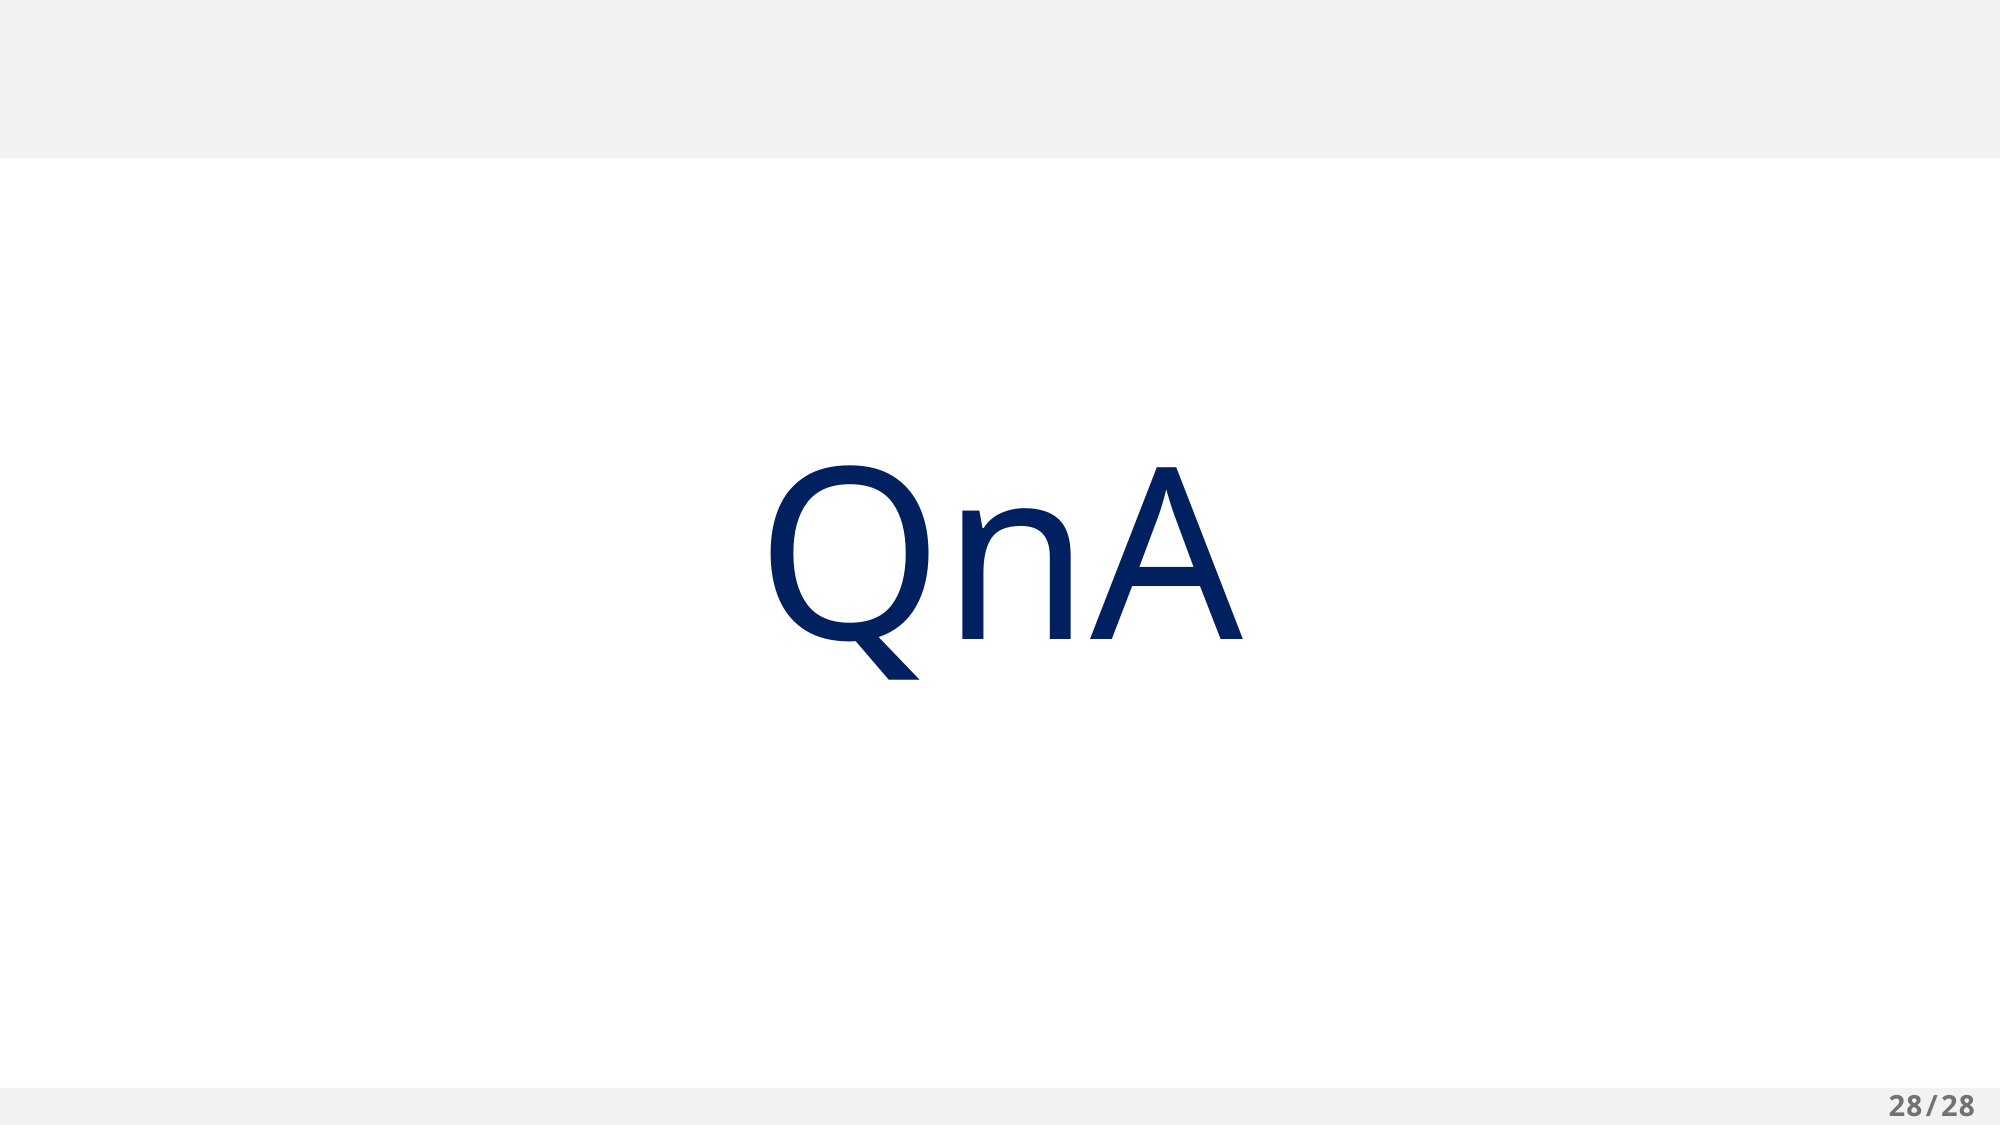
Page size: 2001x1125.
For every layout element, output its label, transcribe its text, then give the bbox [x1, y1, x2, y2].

title QnA [738, 415, 1262, 710]
